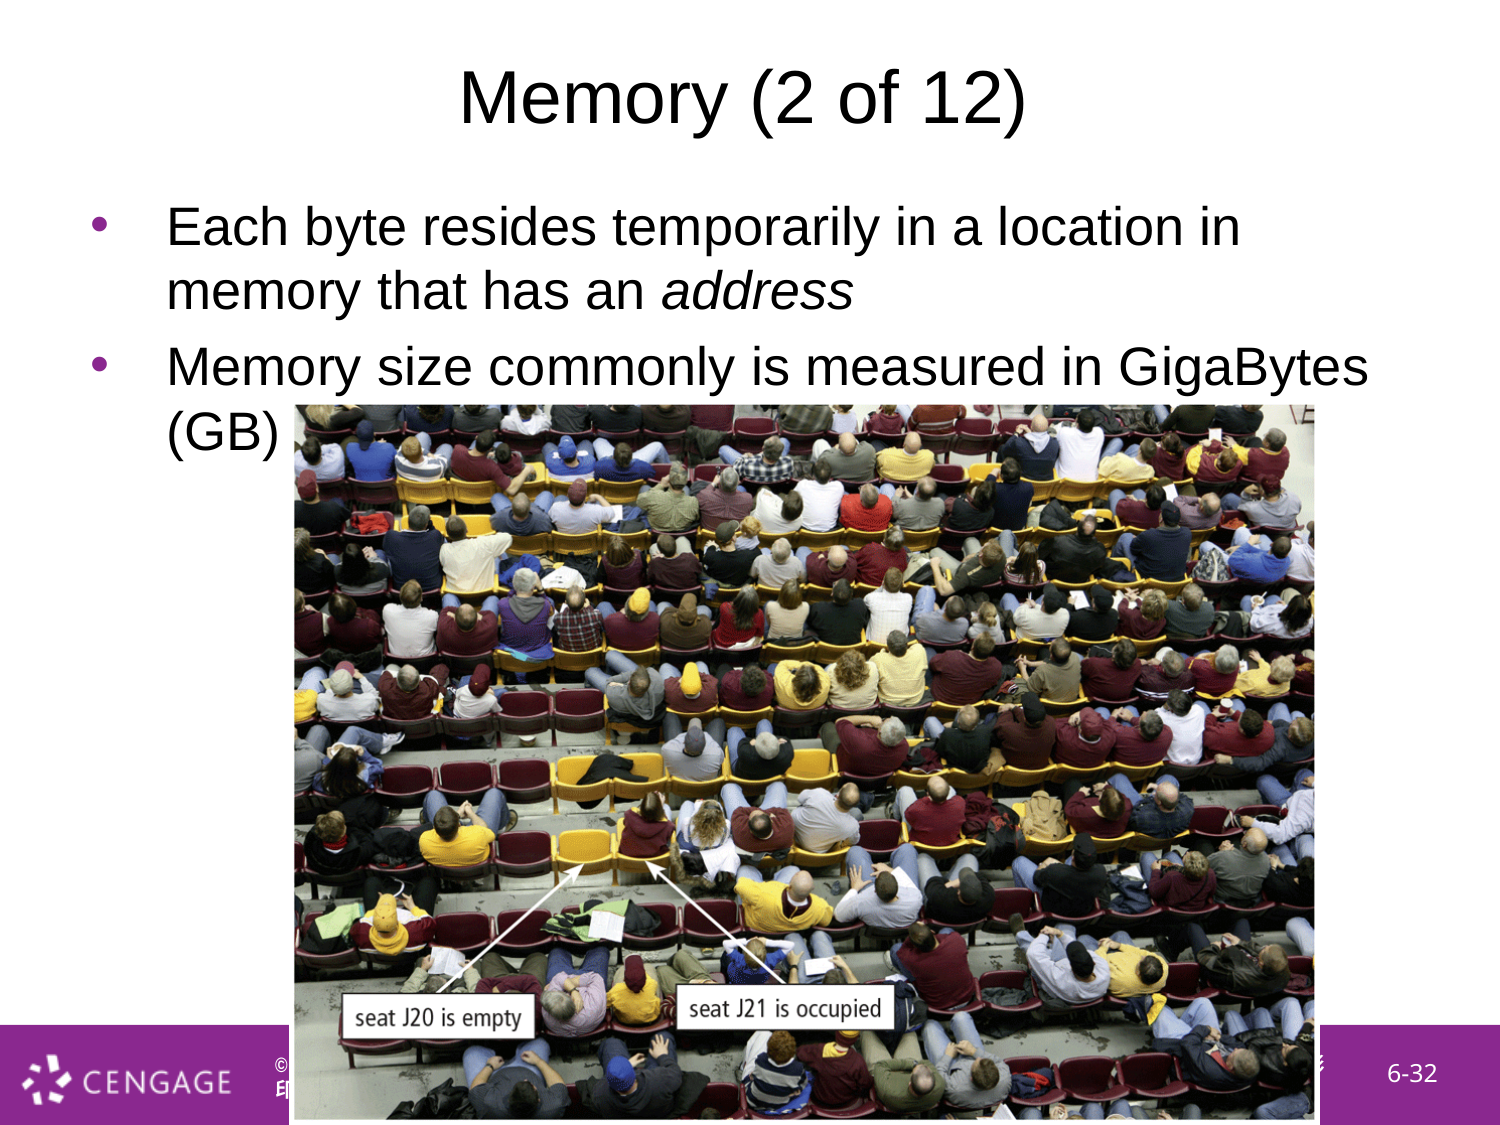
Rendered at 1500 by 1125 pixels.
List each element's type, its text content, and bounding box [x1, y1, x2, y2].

title Memory (2 of 12) [37, 8, 1450, 179]
list Each byte resides temporarily in a location in memory that has an address Memory size commonly is measured in GigaBytes (GB) [75, 183, 1438, 471]
picture [289, 399, 1320, 1125]
picture [12, 1045, 236, 1113]
